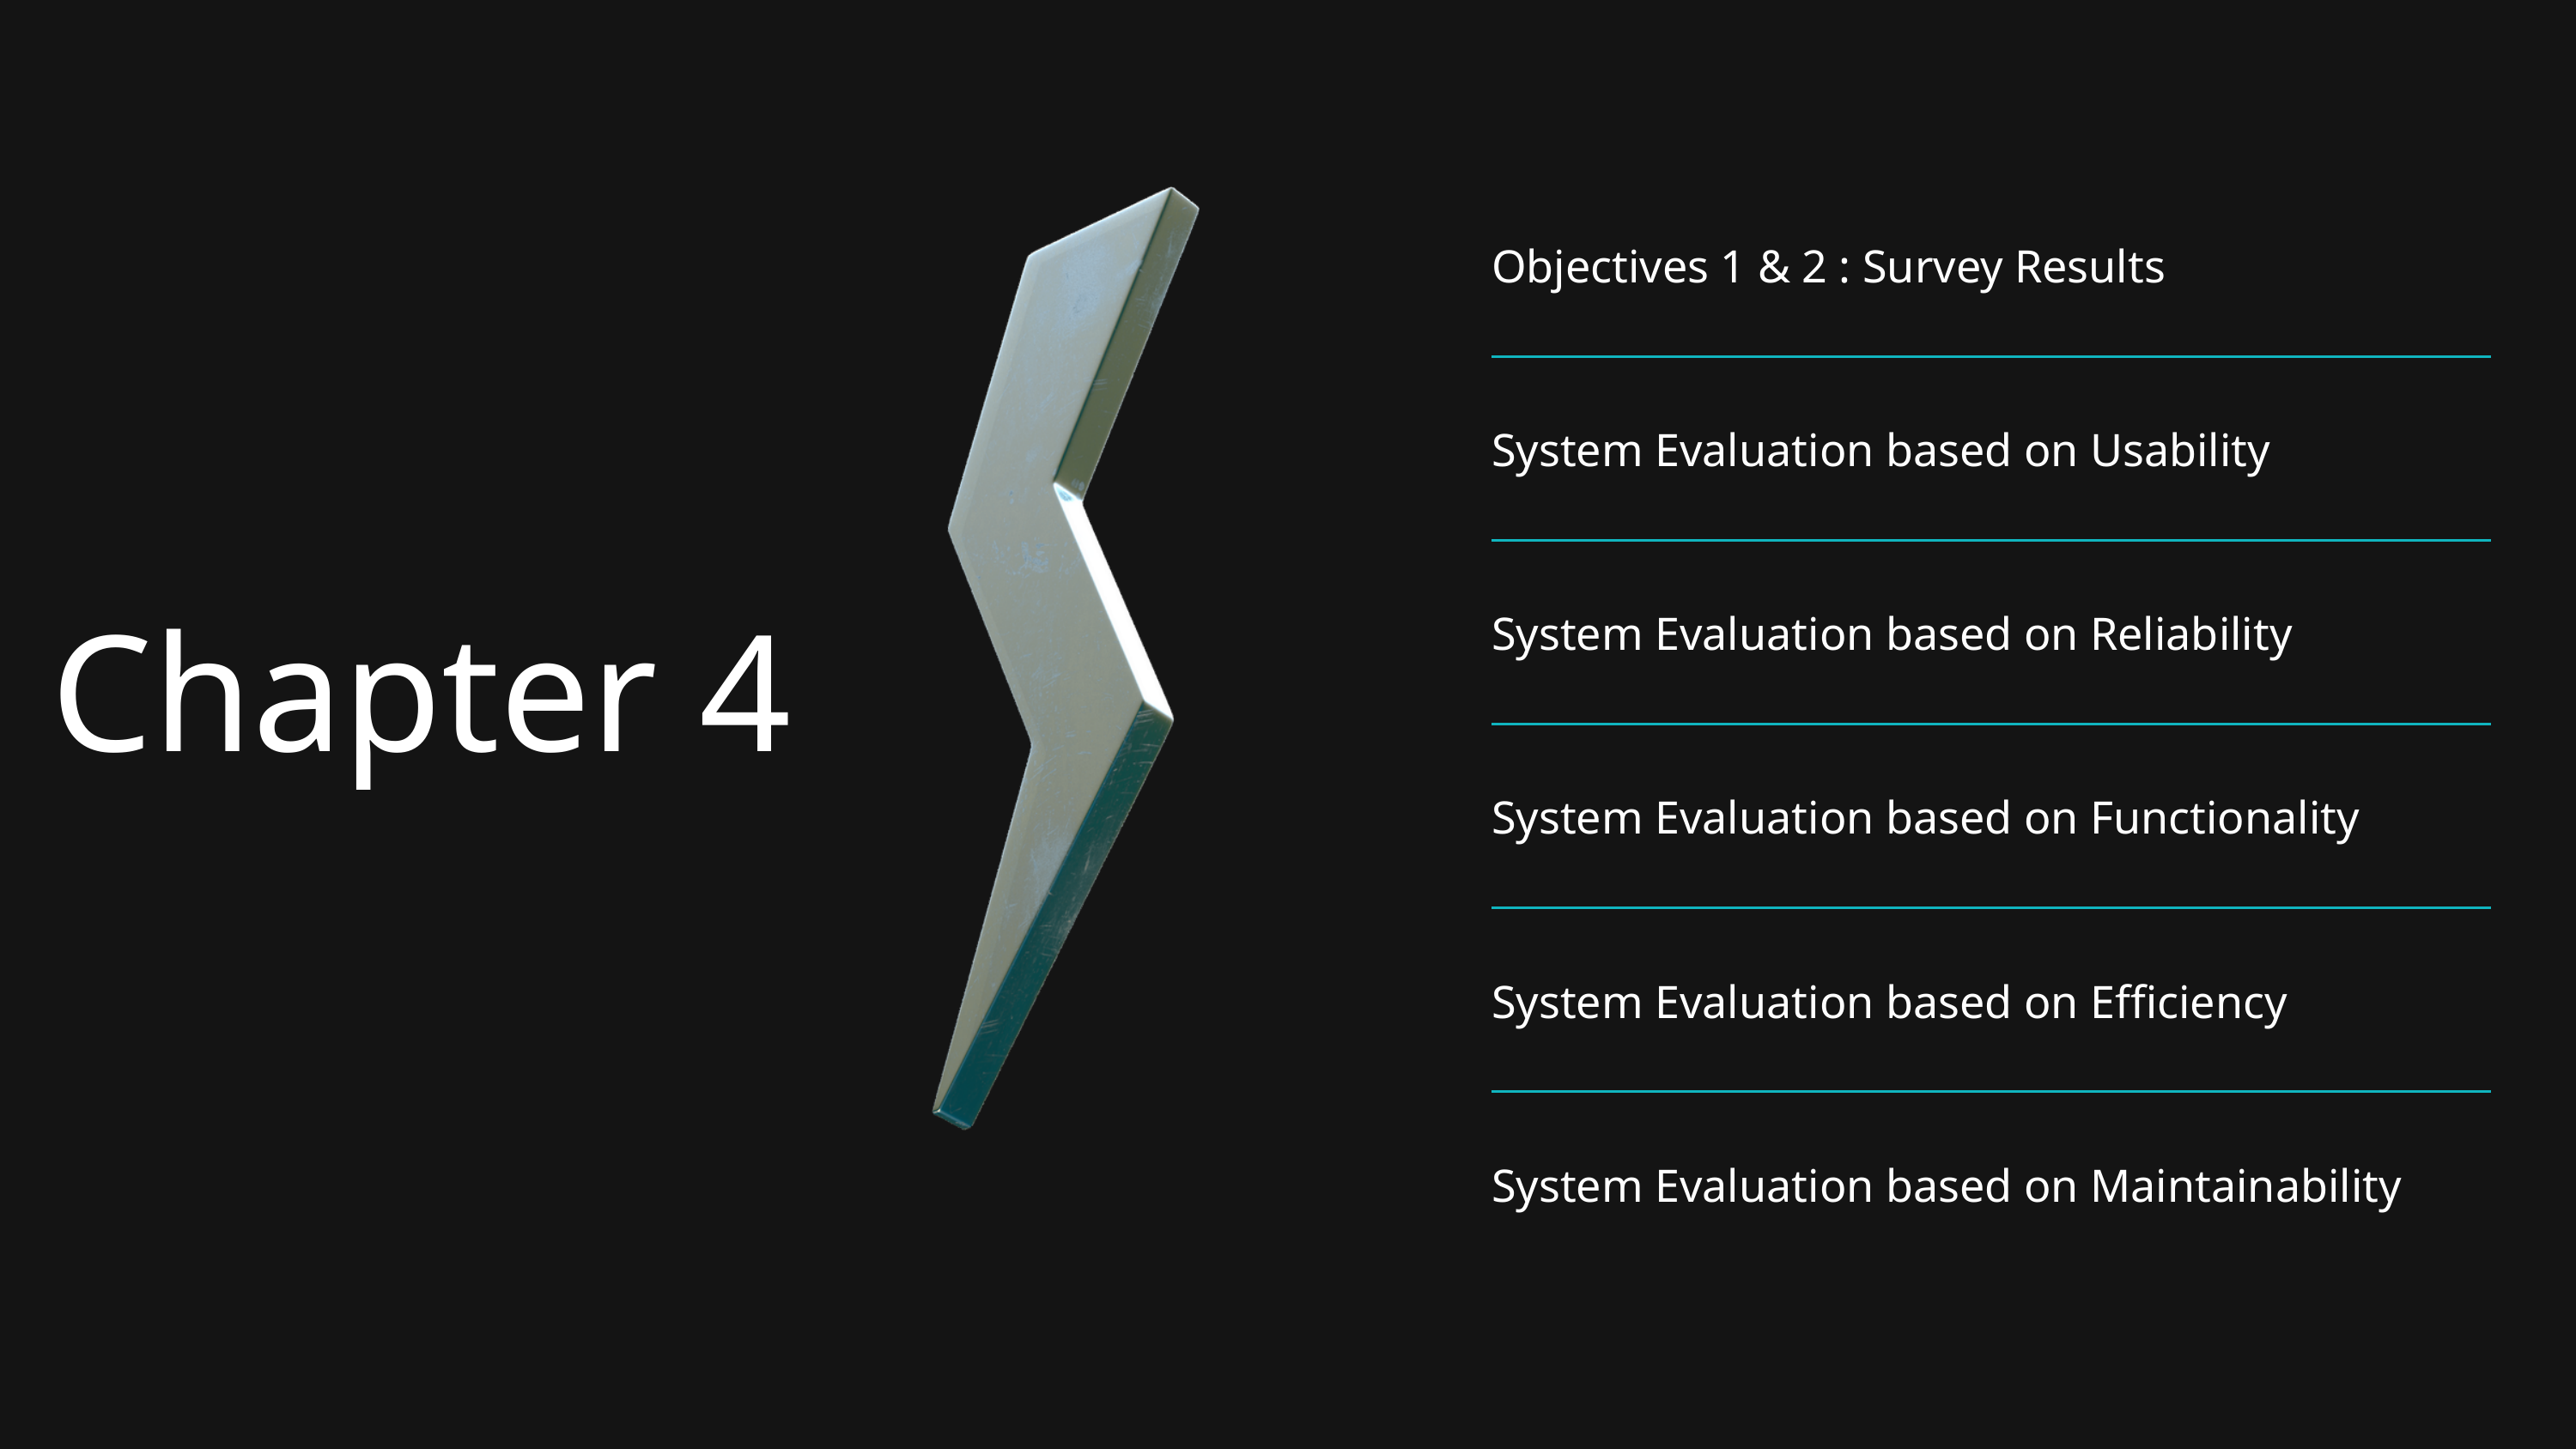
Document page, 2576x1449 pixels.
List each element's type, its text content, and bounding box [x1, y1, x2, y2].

table_header Objectives 1 & 2 : Survey Results [1492, 173, 2491, 355]
table_cell System Evaluation based on Maintainability [1492, 1093, 2491, 1276]
table_cell System Evaluation based on Efficiency [1492, 909, 2491, 1090]
text_box [931, 186, 1200, 1131]
text_box Chapter 4 [51, 591, 908, 785]
table_cell System Evaluation based on Reliability [1492, 542, 2491, 723]
table_cell System Evaluation based on Functionality [1492, 725, 2491, 906]
table_cell System Evaluation based on Usability [1492, 358, 2491, 539]
